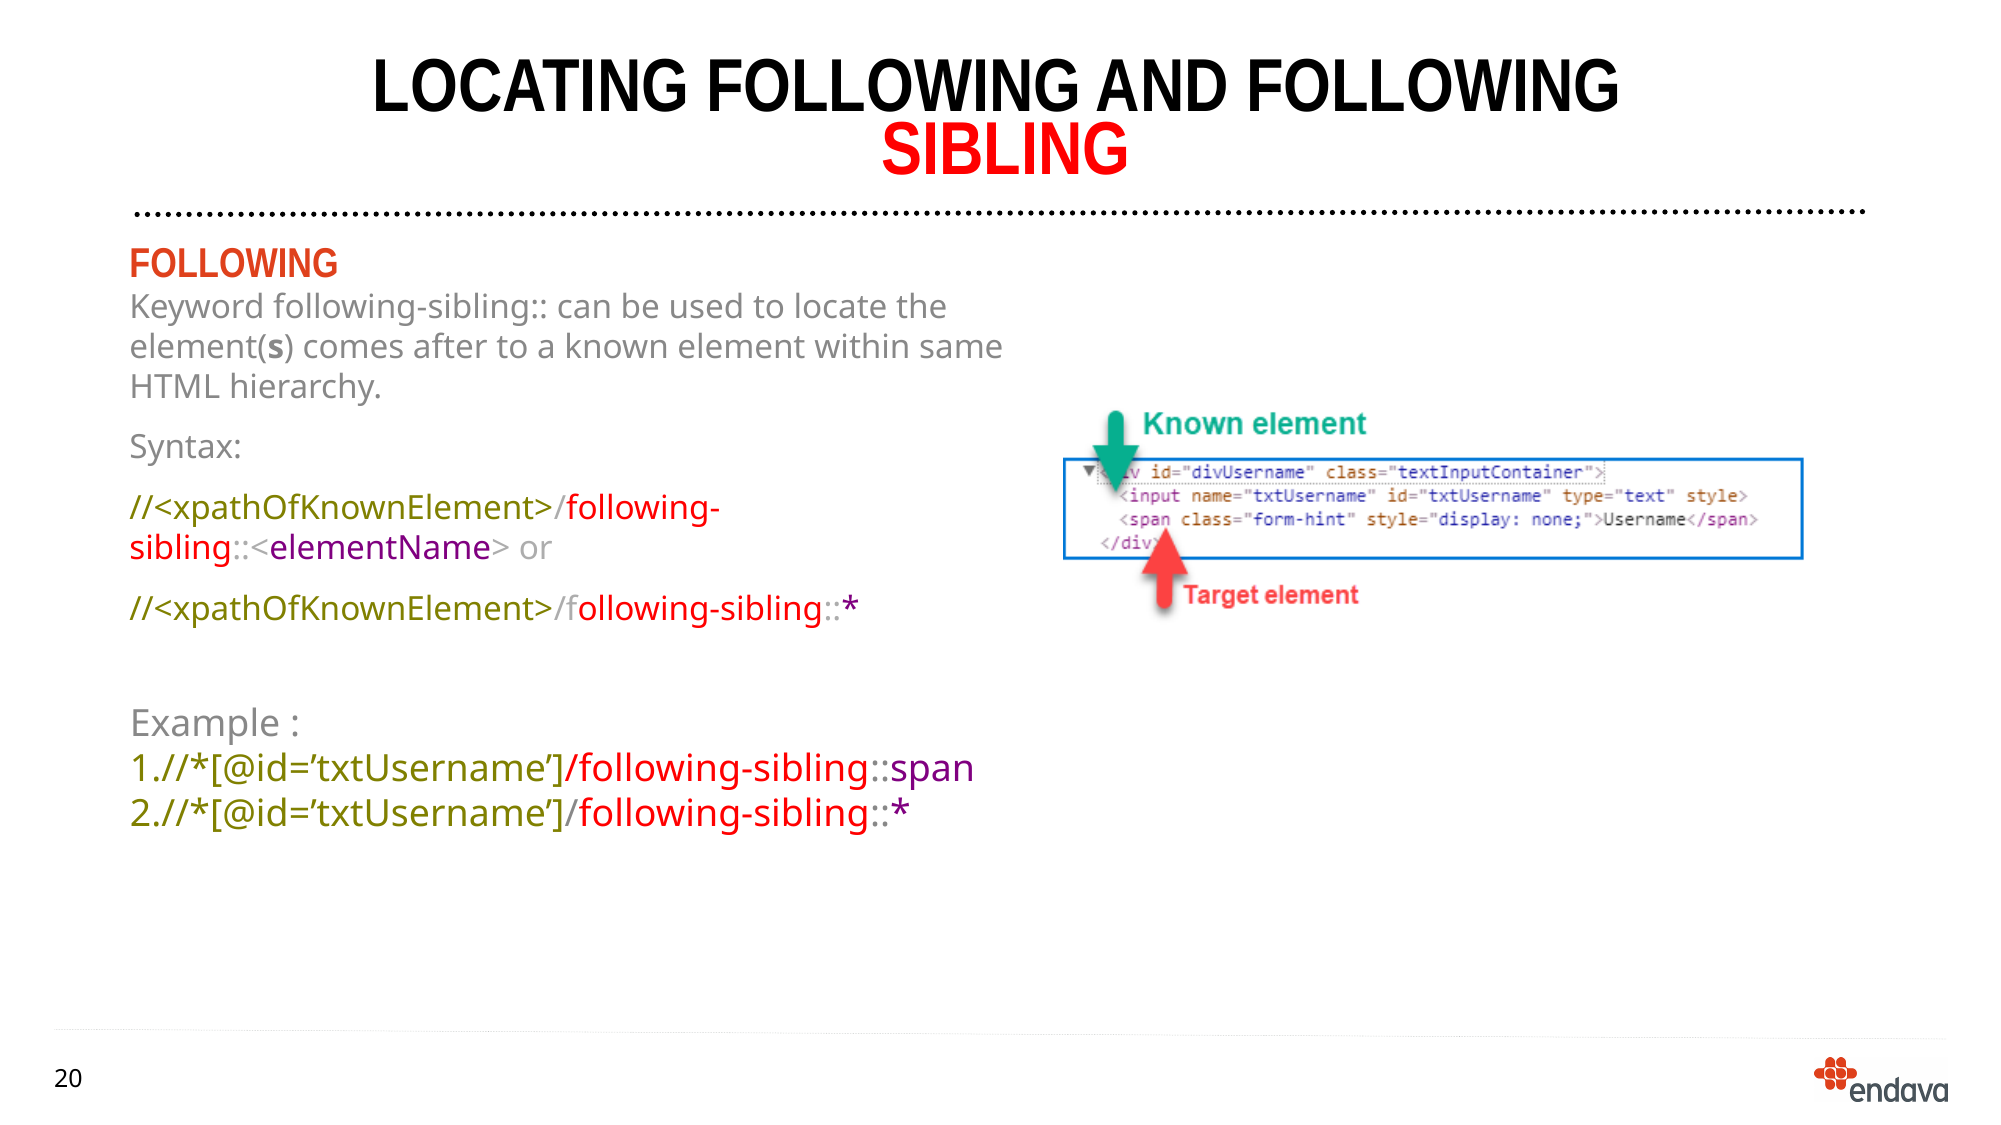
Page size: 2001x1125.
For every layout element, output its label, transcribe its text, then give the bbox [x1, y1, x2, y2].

title Locating following and following sibling [198, 26, 1812, 195]
picture [1063, 378, 1829, 626]
list Keyword following-sibling:: can be used to locate the element(s) comes after to a known element within same HTML hierarchy. Syntax: //<xpathOfKnownElement>/following-sibling::<elementName> or //<xpathOfKnownElement>/following-sibling::* [129, 277, 1050, 601]
list following [129, 233, 951, 295]
text_box Example : //*[@id=’txtUsername’]/following-sibling::span //*[@id=’txtUsername’]/following-sibling::* [115, 601, 1874, 887]
picture [1814, 1057, 1948, 1102]
